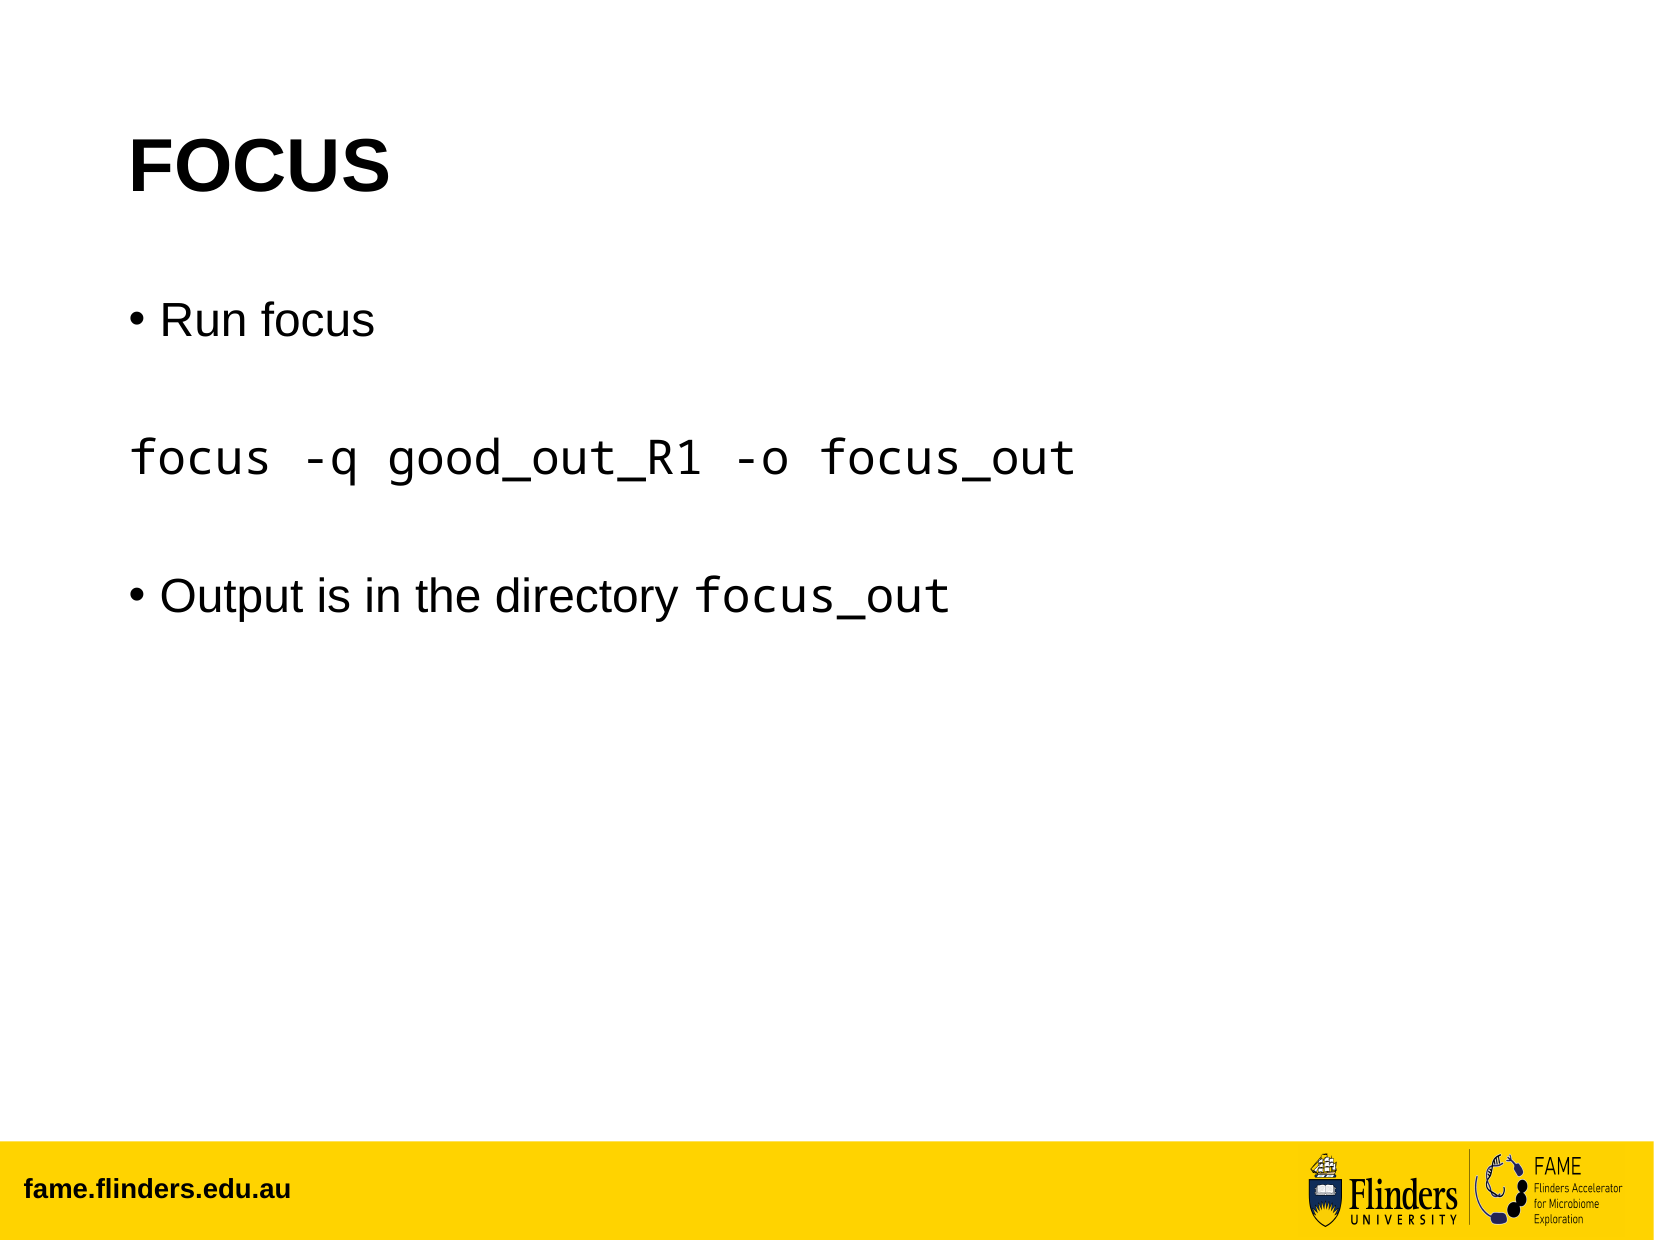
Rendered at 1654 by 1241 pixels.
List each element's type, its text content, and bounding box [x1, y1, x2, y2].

picture [1298, 1144, 1625, 1237]
list Run focus focus -q good_out_R1 -o focus_out Output is in the directory focus_out [113, 287, 1540, 1107]
title FOCUS [113, 90, 1540, 245]
